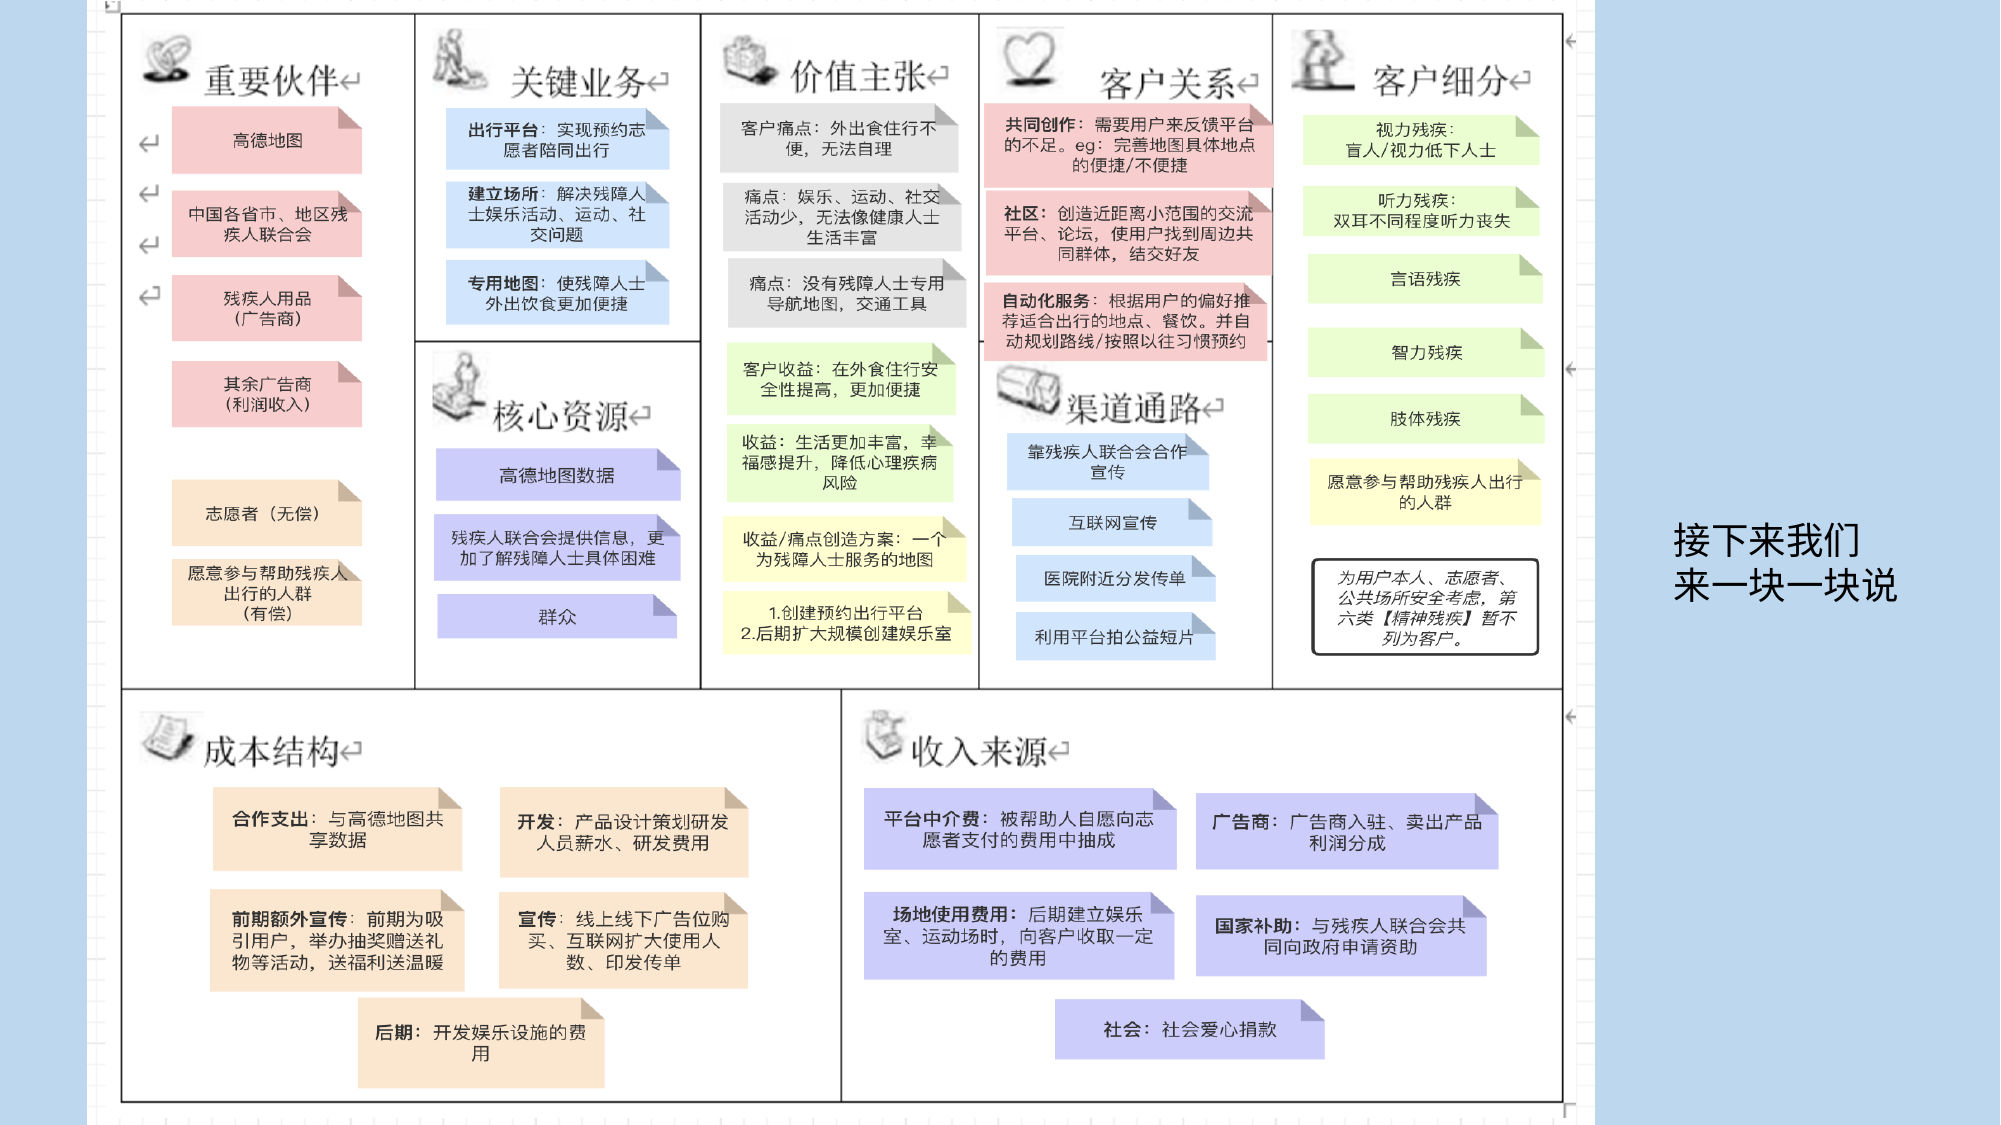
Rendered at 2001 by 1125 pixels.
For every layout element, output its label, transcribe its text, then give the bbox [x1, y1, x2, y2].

picture [87, 0, 1595, 1125]
text_box 接下来我们 来一块一块说 [1658, 509, 1914, 615]
